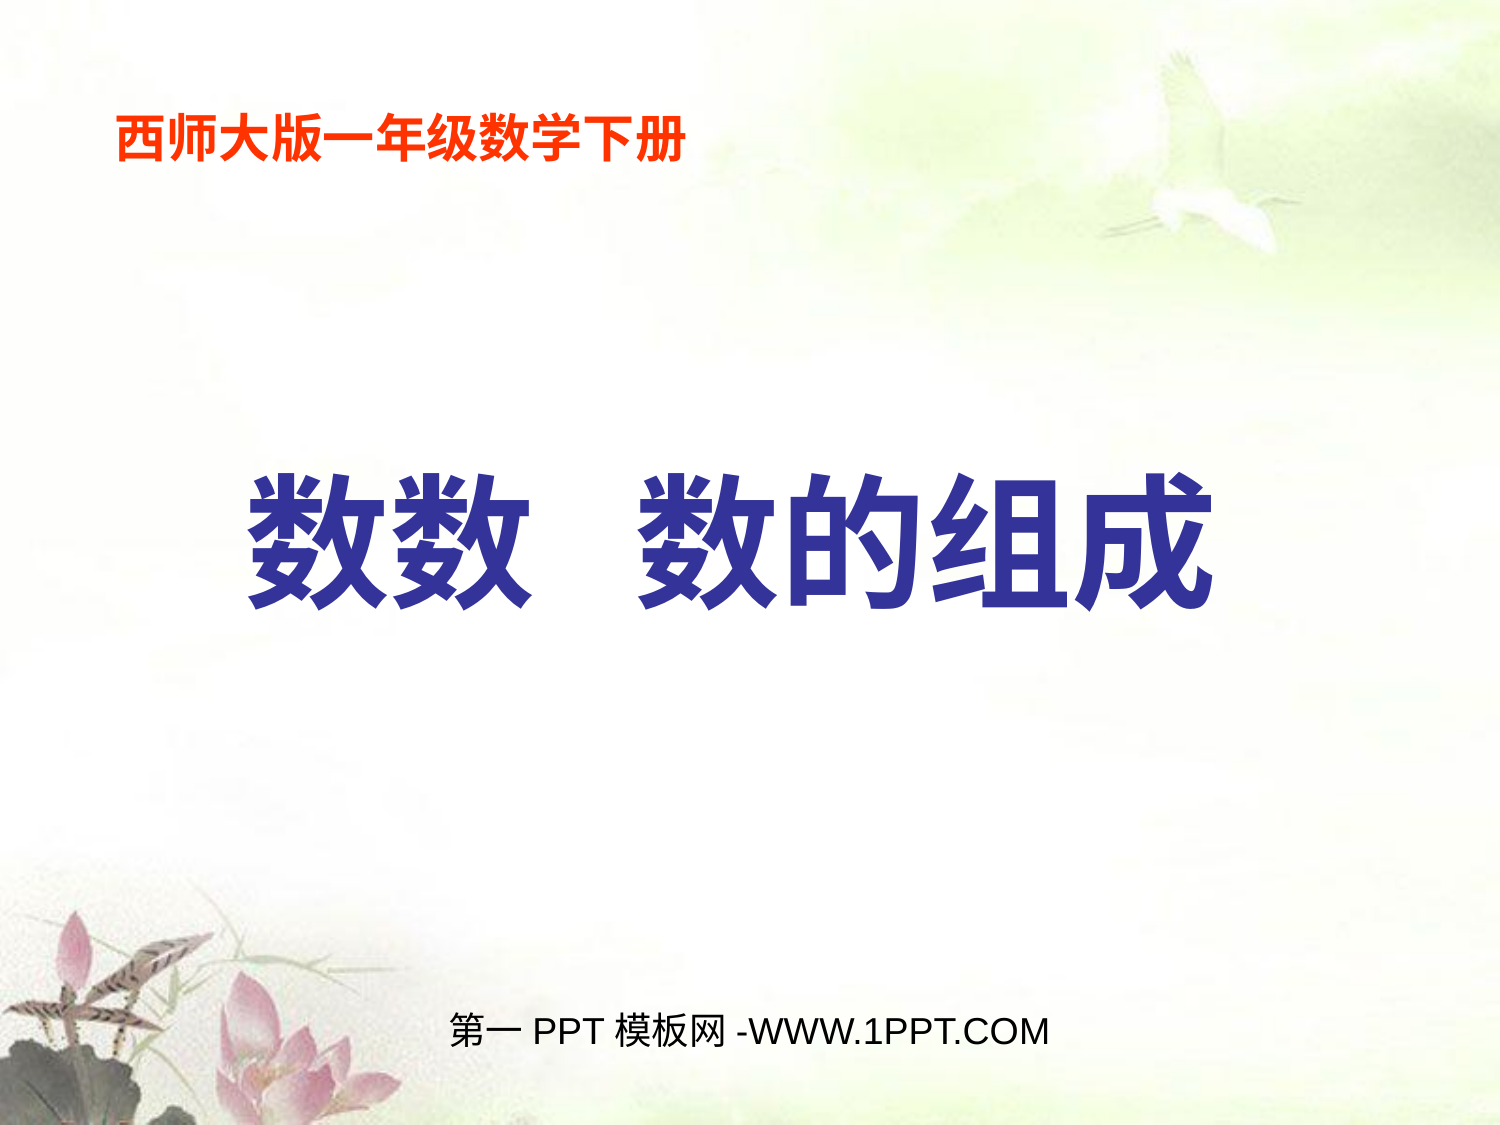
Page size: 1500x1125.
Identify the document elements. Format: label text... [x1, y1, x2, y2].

picture [0, 0, 1500, 1125]
text_box 数数 数的组成 [229, 444, 1270, 634]
text_box 第一PPT模板网-WWW.1PPT.COM [433, 999, 1066, 1060]
text_box 西师大版一年级数学下册 [100, 98, 788, 176]
